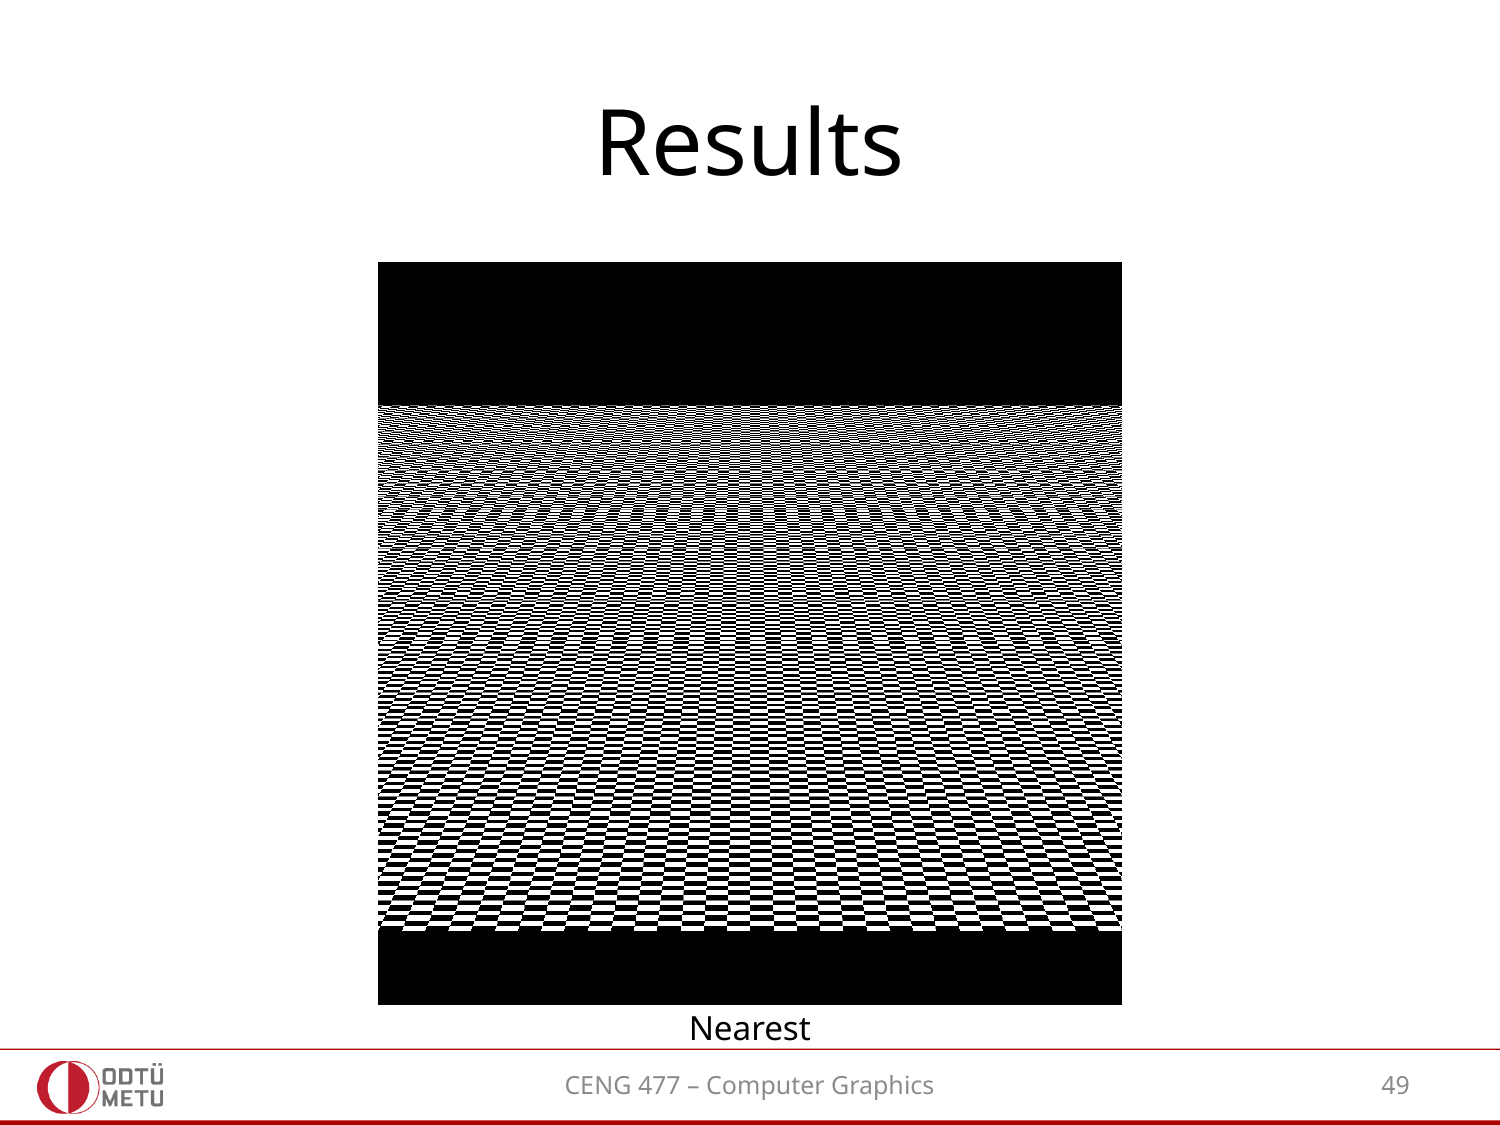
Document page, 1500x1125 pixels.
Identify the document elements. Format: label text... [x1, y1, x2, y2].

title Results [75, 45, 1425, 233]
text_box Nearest [673, 1014, 826, 1055]
picture [37, 1061, 163, 1114]
footer CENG 477 – Computer Graphics [512, 1056, 988, 1117]
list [378, 262, 1122, 1006]
slide_number 49 [1074, 1056, 1425, 1117]
